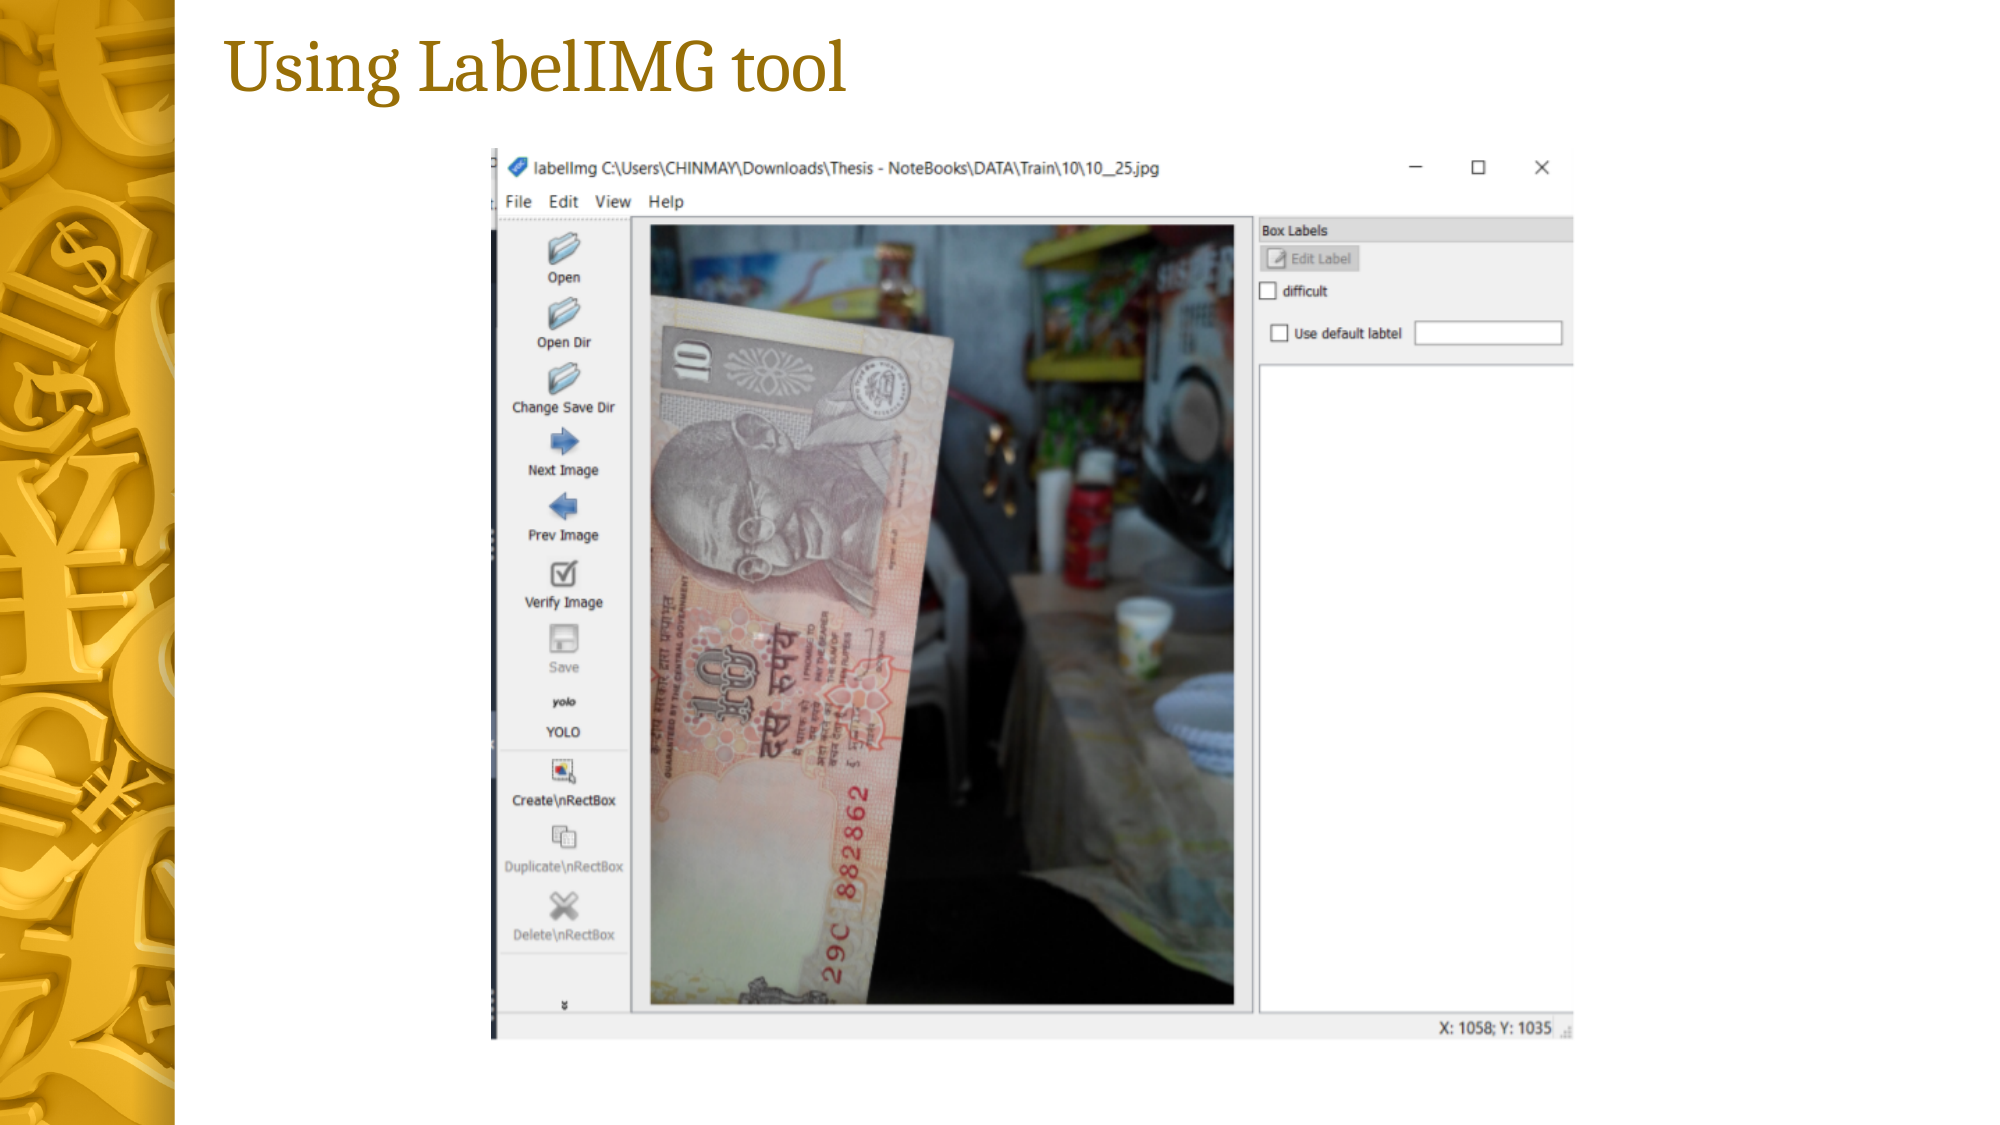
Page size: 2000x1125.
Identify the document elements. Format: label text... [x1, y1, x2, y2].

text_box Using LabelIMG tool [208, 19, 1821, 114]
picture [491, 148, 1579, 1050]
picture [0, 0, 175, 1125]
